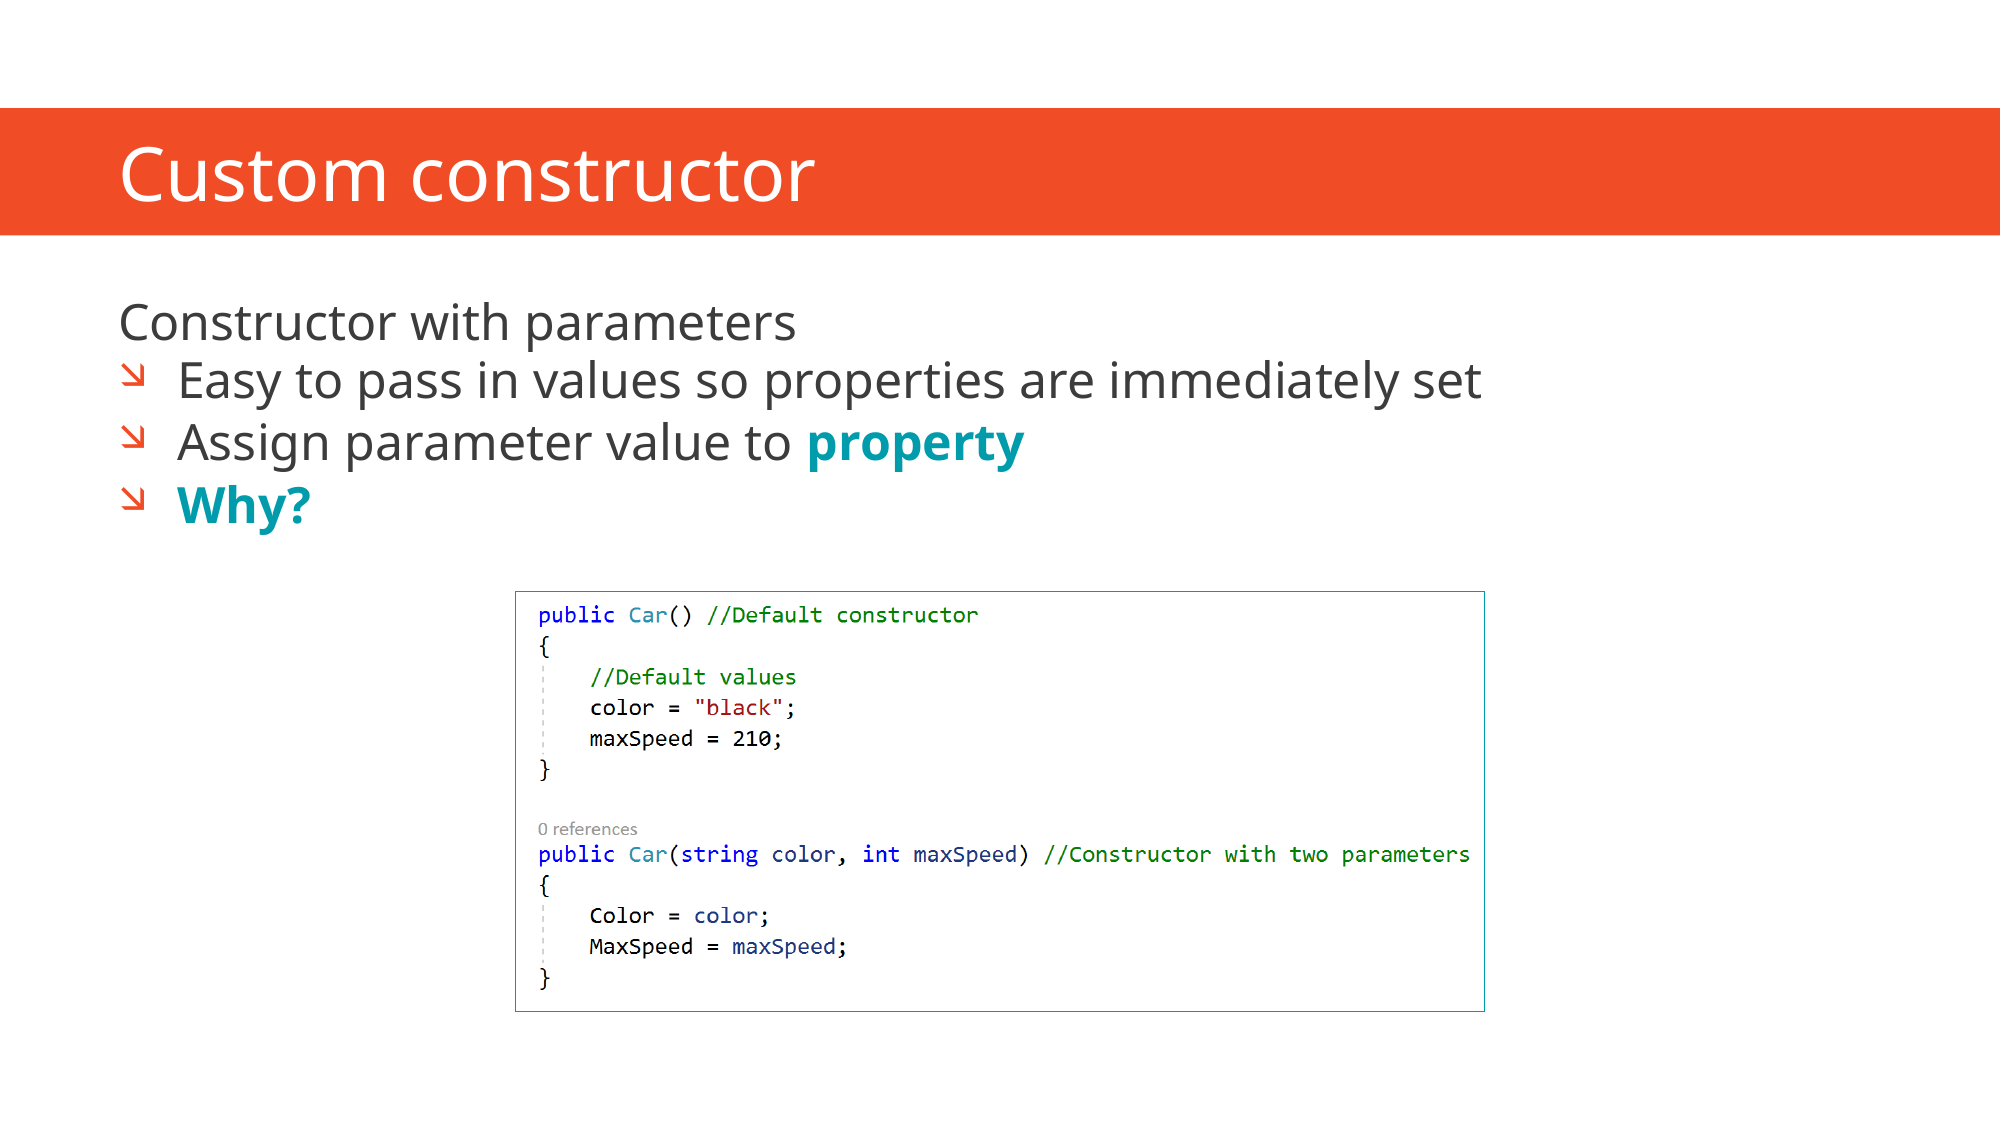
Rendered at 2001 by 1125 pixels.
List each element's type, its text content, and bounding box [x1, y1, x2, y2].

title Custom constructor [0, 108, 2000, 236]
picture [515, 590, 1485, 1012]
list Constructor with parameters Easy to pass in values so properties are immediately set Assign parameter value to property Why? [0, 237, 2000, 1040]
